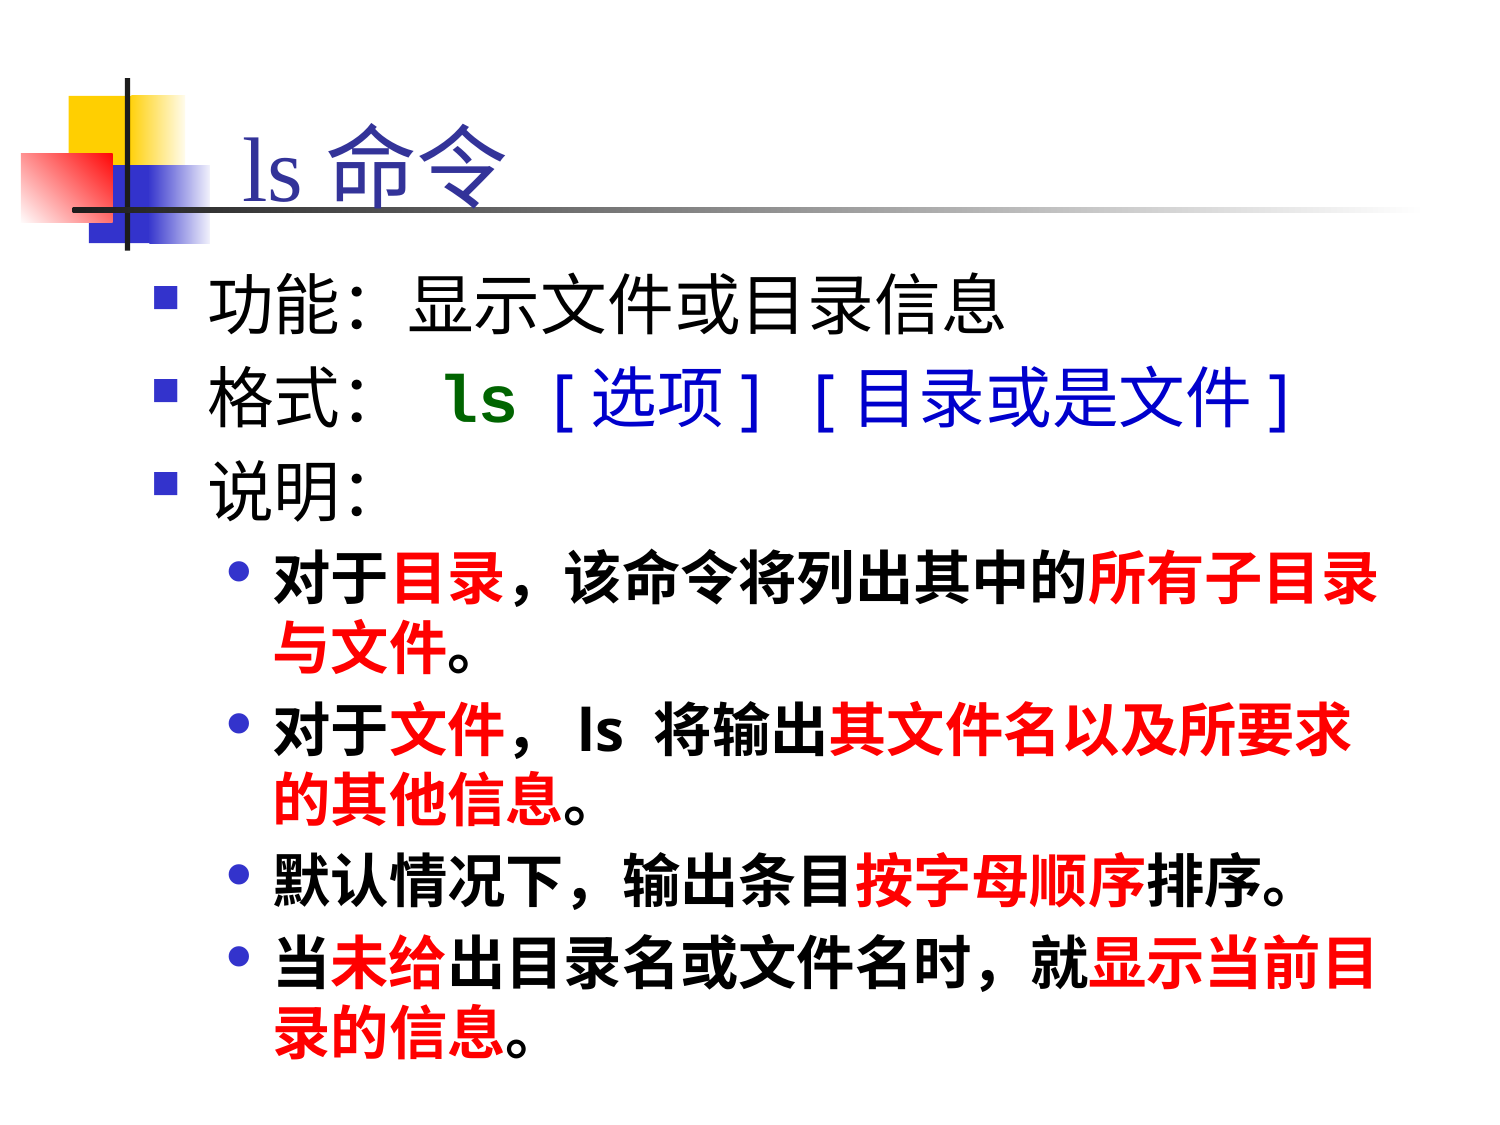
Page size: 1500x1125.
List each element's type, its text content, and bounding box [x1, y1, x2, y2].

title ls命令 [227, 54, 1247, 228]
list 功能：显示文件或目录信息 格式： ls [选项] [目录或是文件] 说明： 对于目录，该命令将列出其中的所有子目录与文件。 对于文件，ls 将输出其文件名以及所要求的其他信息。 默认情况下，输出条目按字母顺序排序。 当未给出目录名或文件名时，就显示当前目录的信息。 [135, 255, 1411, 931]
